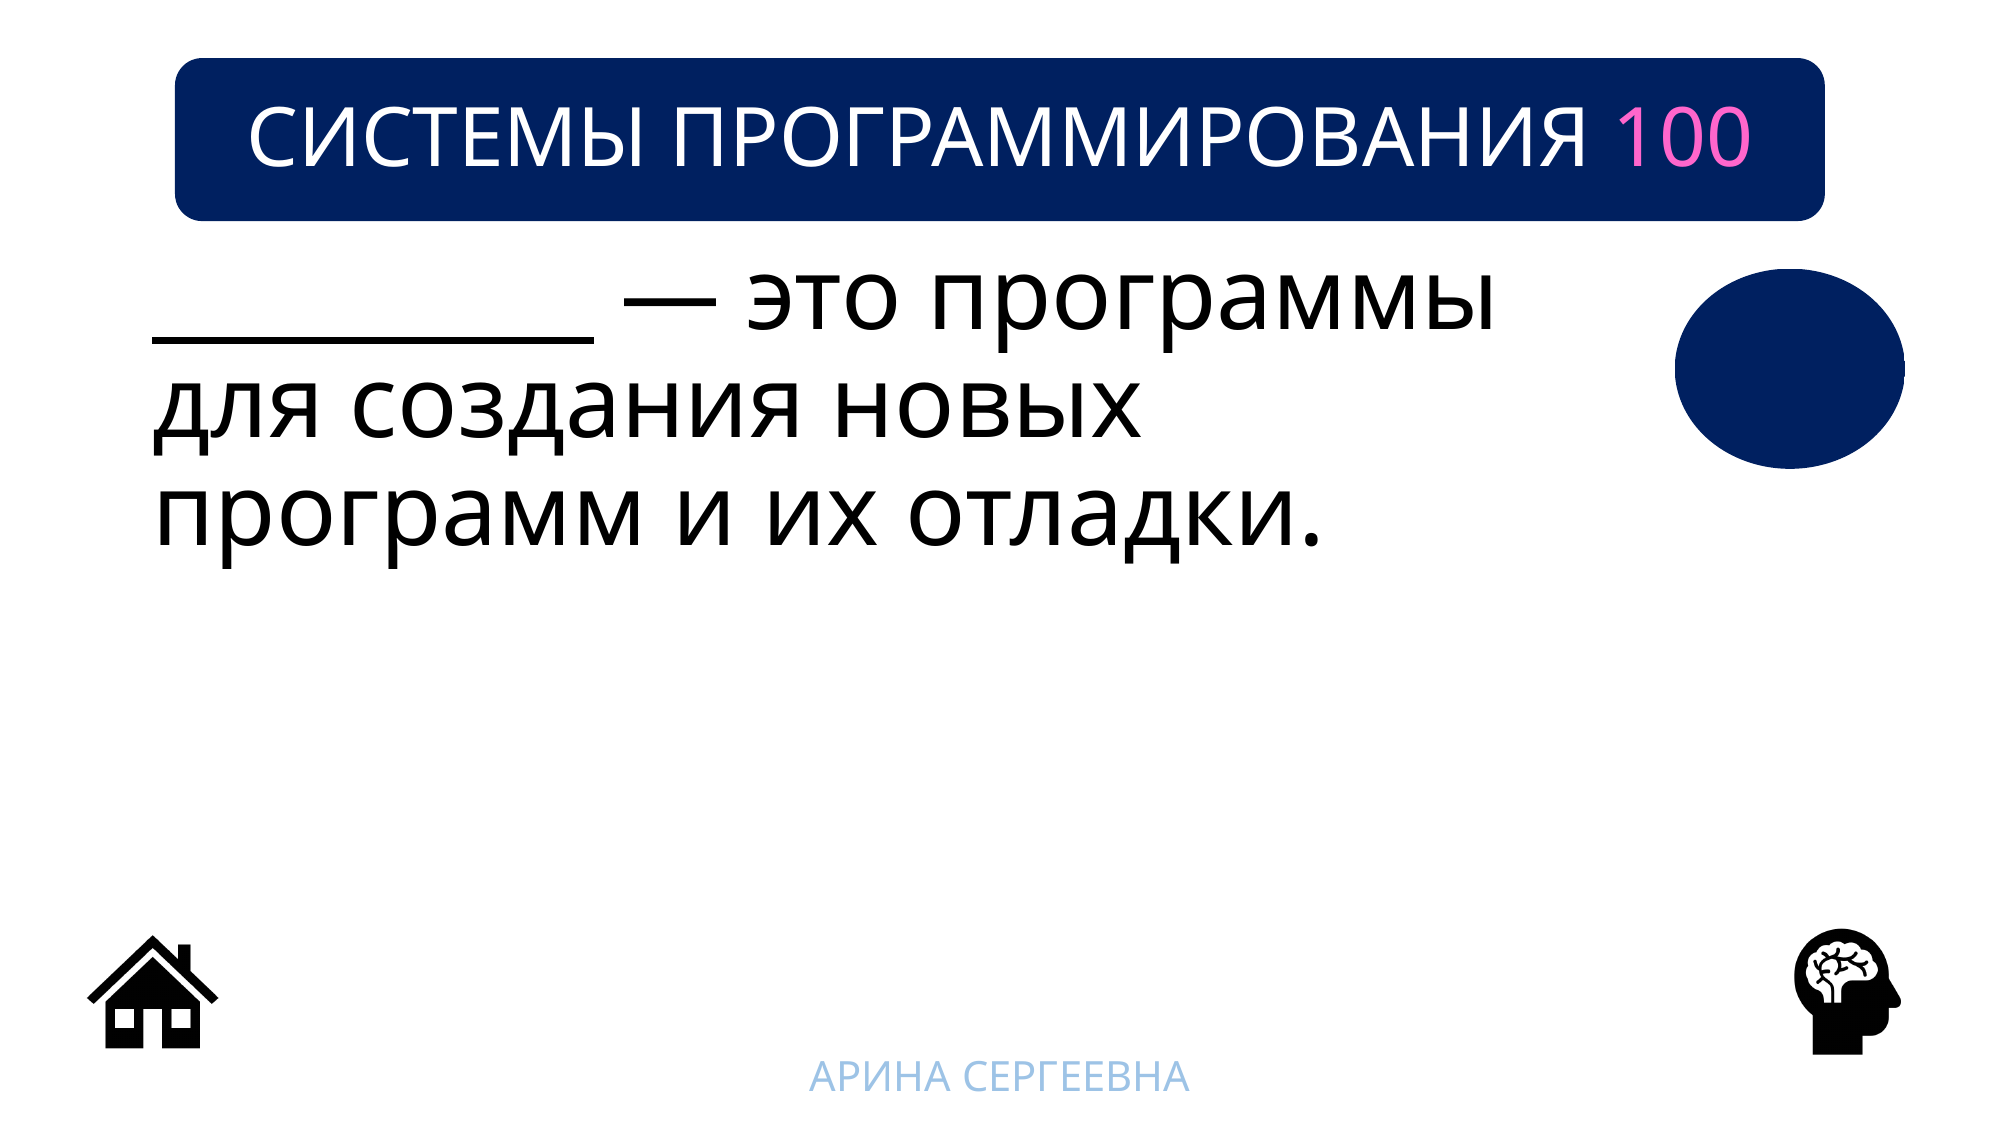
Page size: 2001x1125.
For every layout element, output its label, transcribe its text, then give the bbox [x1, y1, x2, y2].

text_box АРИНА СЕРГЕЕВНА [427, 1042, 1573, 1108]
picture [77, 916, 228, 1067]
picture [1772, 916, 1923, 1067]
text_box [1673, 267, 1907, 470]
text_box СИСТЕМЫ ПРОГРАММИРОВАНИЯ 100 [174, 58, 1825, 222]
text_box — это программы для создания новых программ и их отладки. [137, 235, 1675, 950]
